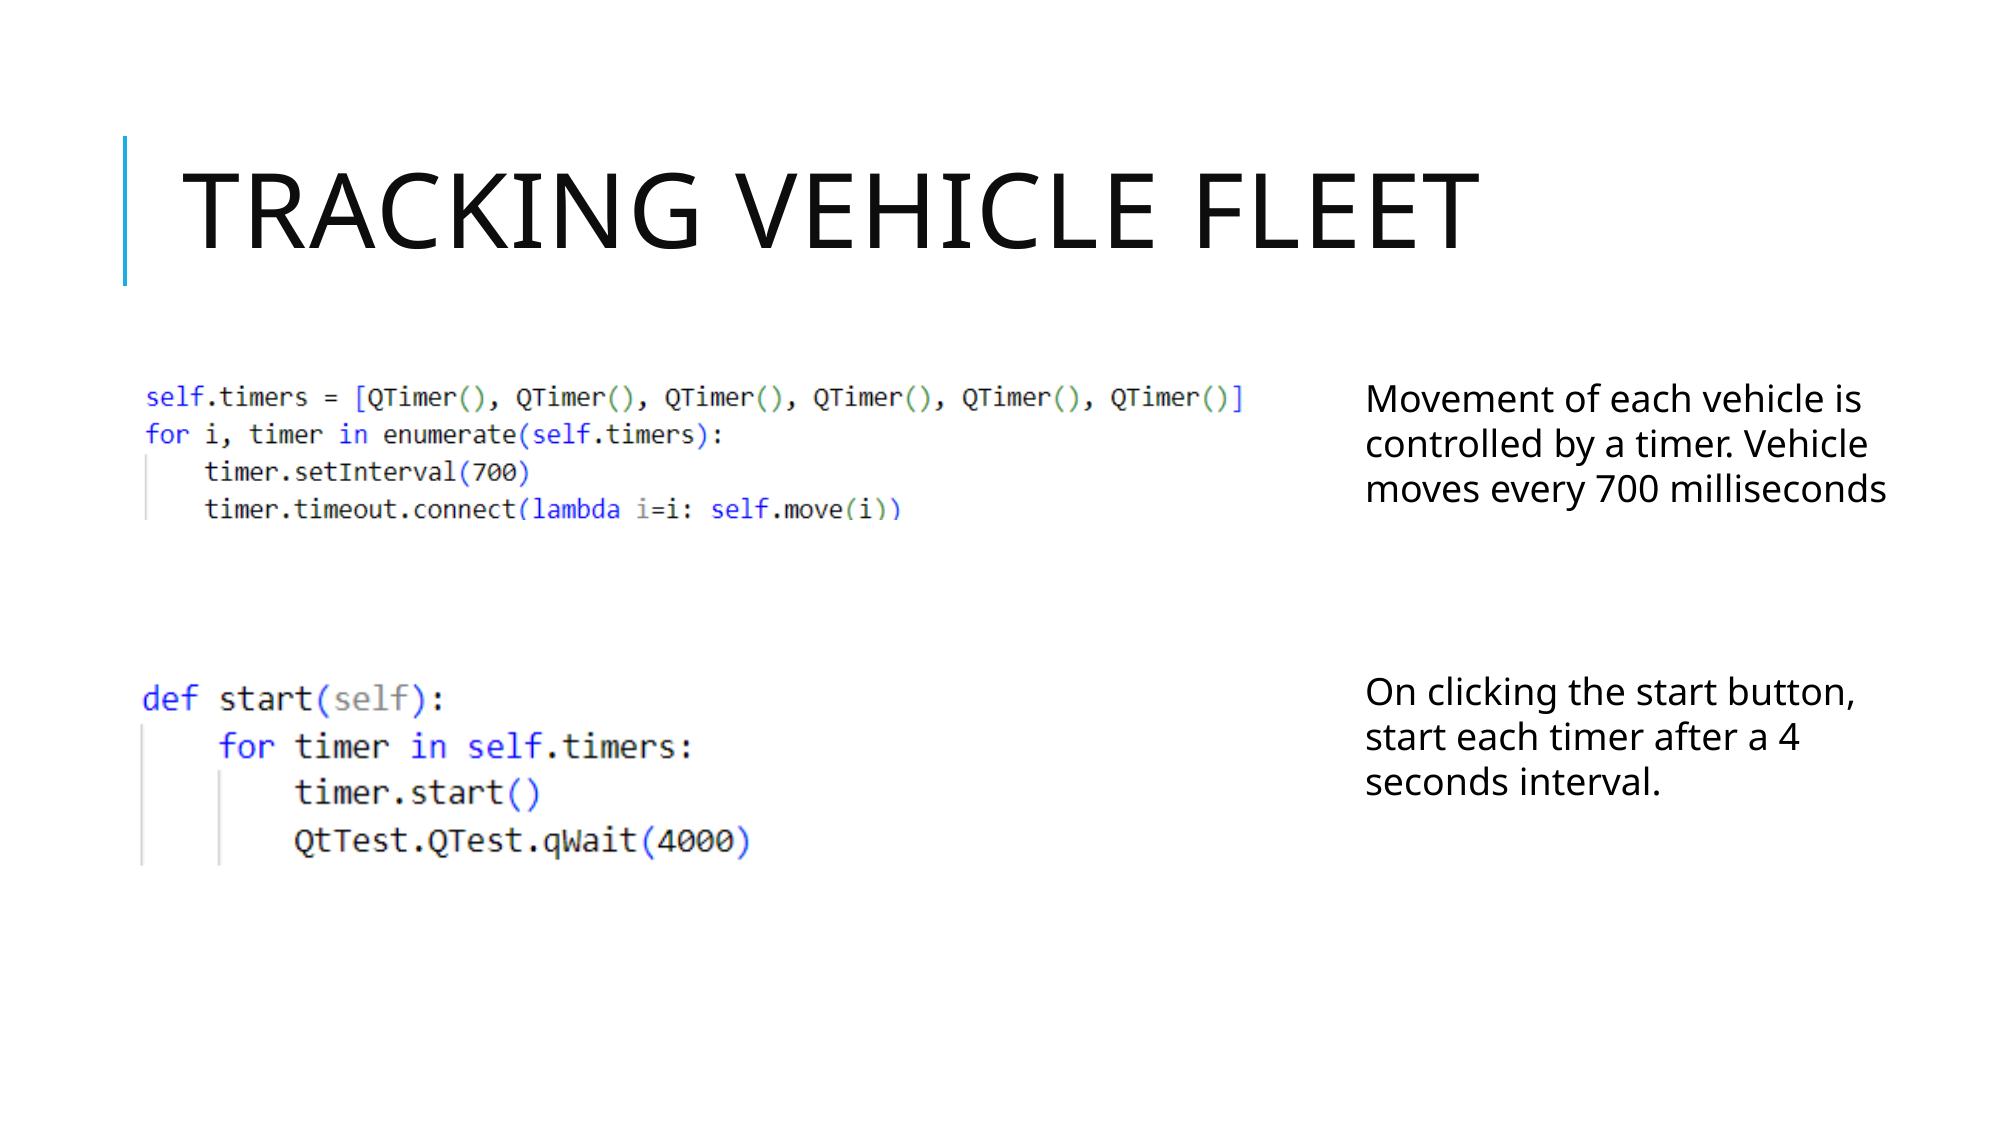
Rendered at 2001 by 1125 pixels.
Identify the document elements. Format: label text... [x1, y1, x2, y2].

text_box Movement of each vehicle is controlled by a timer. Vehicle moves every 700 milliseconds [1350, 367, 1953, 518]
title Tracking vehicle fleet [168, 96, 1763, 342]
picture [138, 649, 794, 891]
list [138, 375, 1254, 520]
text_box On clicking the start button, start each timer after a 4 seconds interval. [1350, 660, 1903, 811]
